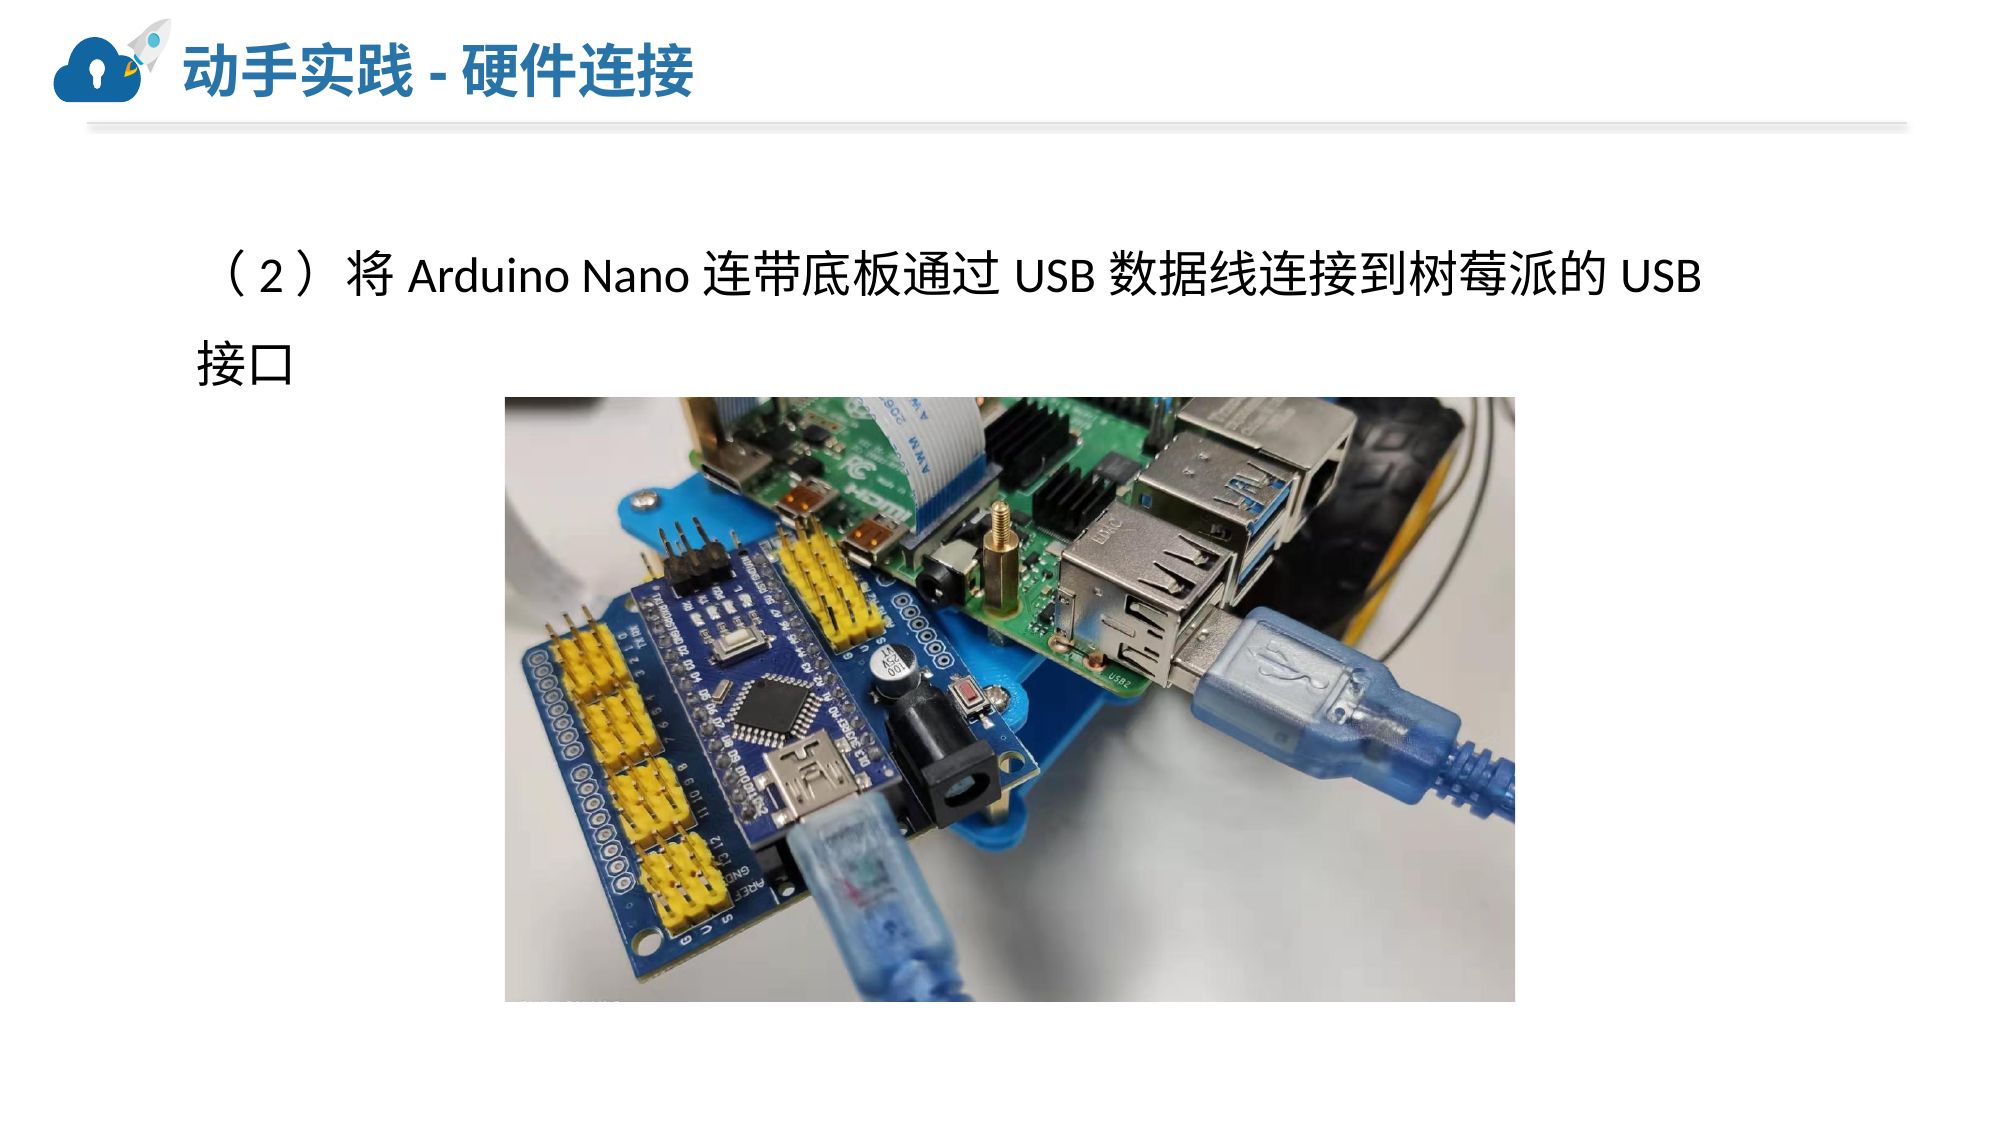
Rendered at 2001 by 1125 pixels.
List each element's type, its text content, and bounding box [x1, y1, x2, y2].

picture [113, 7, 182, 91]
picture [504, 397, 1516, 1003]
text_box （2）将Arduino Nano连带底板通过USB数据线连接到树莓派的USB接口 [181, 204, 1738, 400]
title 动手实践-硬件连接 [181, 29, 1516, 108]
